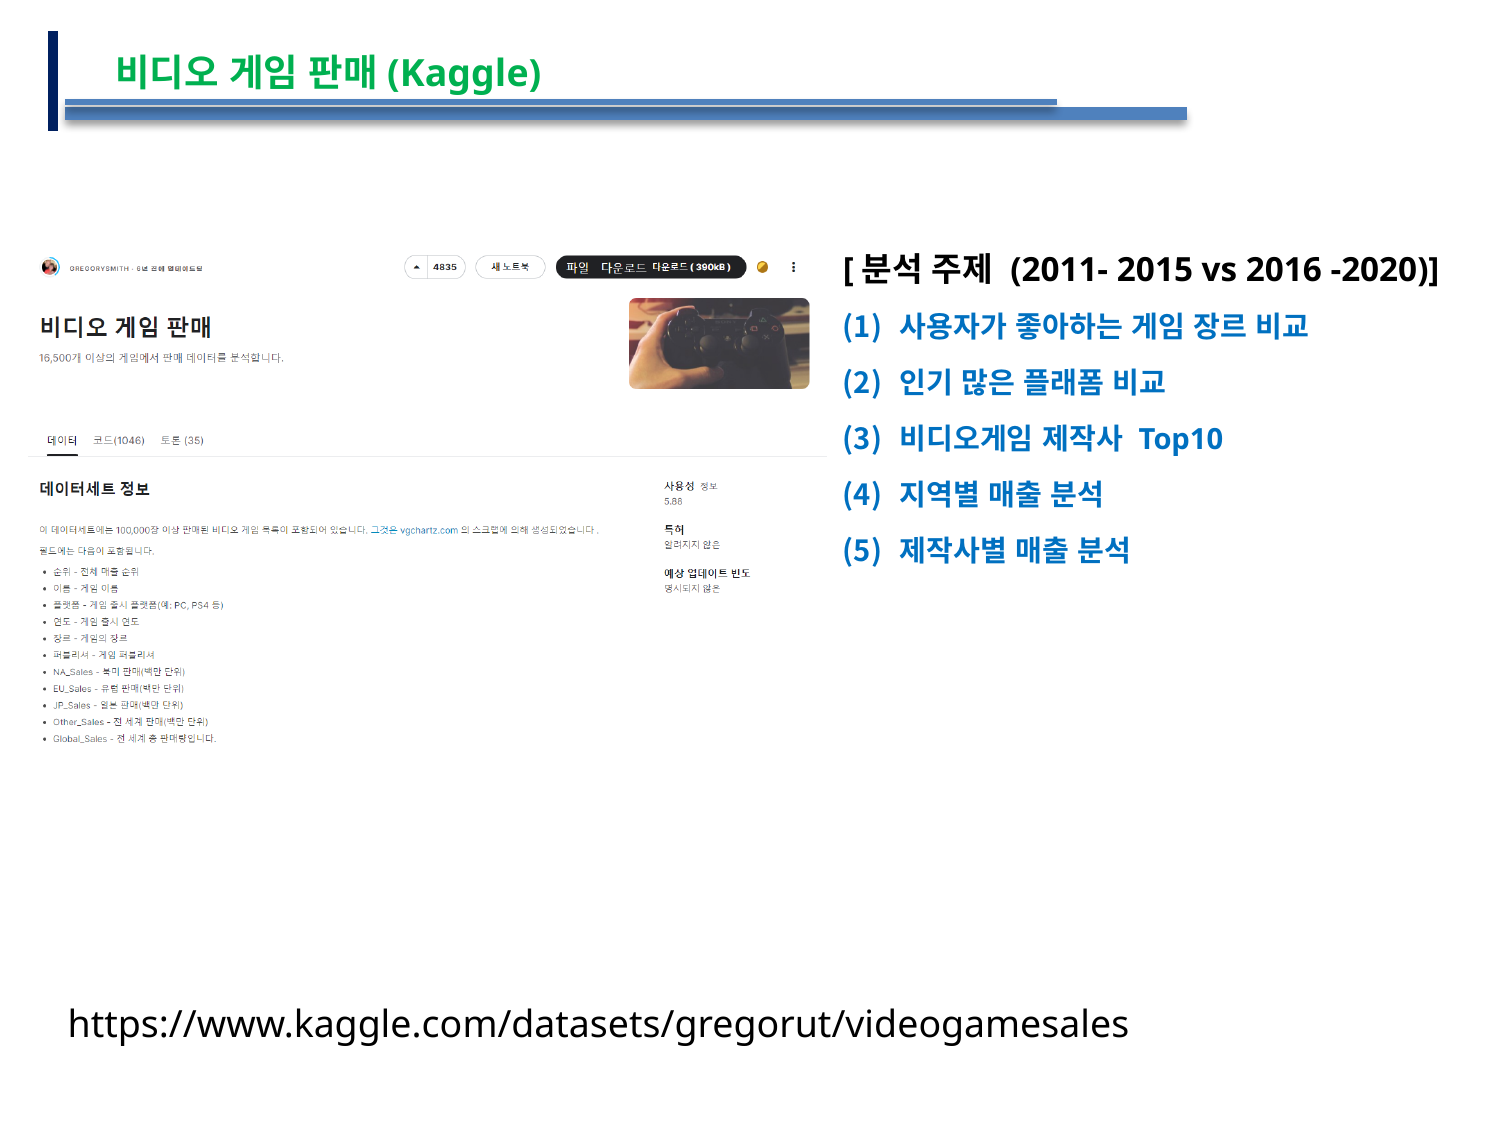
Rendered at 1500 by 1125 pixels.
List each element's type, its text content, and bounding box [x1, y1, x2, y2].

text_box https://www.kaggle.com/datasets/gregorut/videogamesales [53, 992, 1199, 1053]
text_box 비디오 게임 판매(Kaggle) [83, 41, 557, 101]
text_box [분석 주제 (2011- 2015 vs 2016 -2020)] 사용자가 좋아하는 게임 장르 비교 인기 많은 플래폼 비교 비디오게임 제작사 Top10 지역별 매출 분석 제작사별 매출 분석 [828, 216, 1472, 743]
picture [28, 243, 828, 751]
